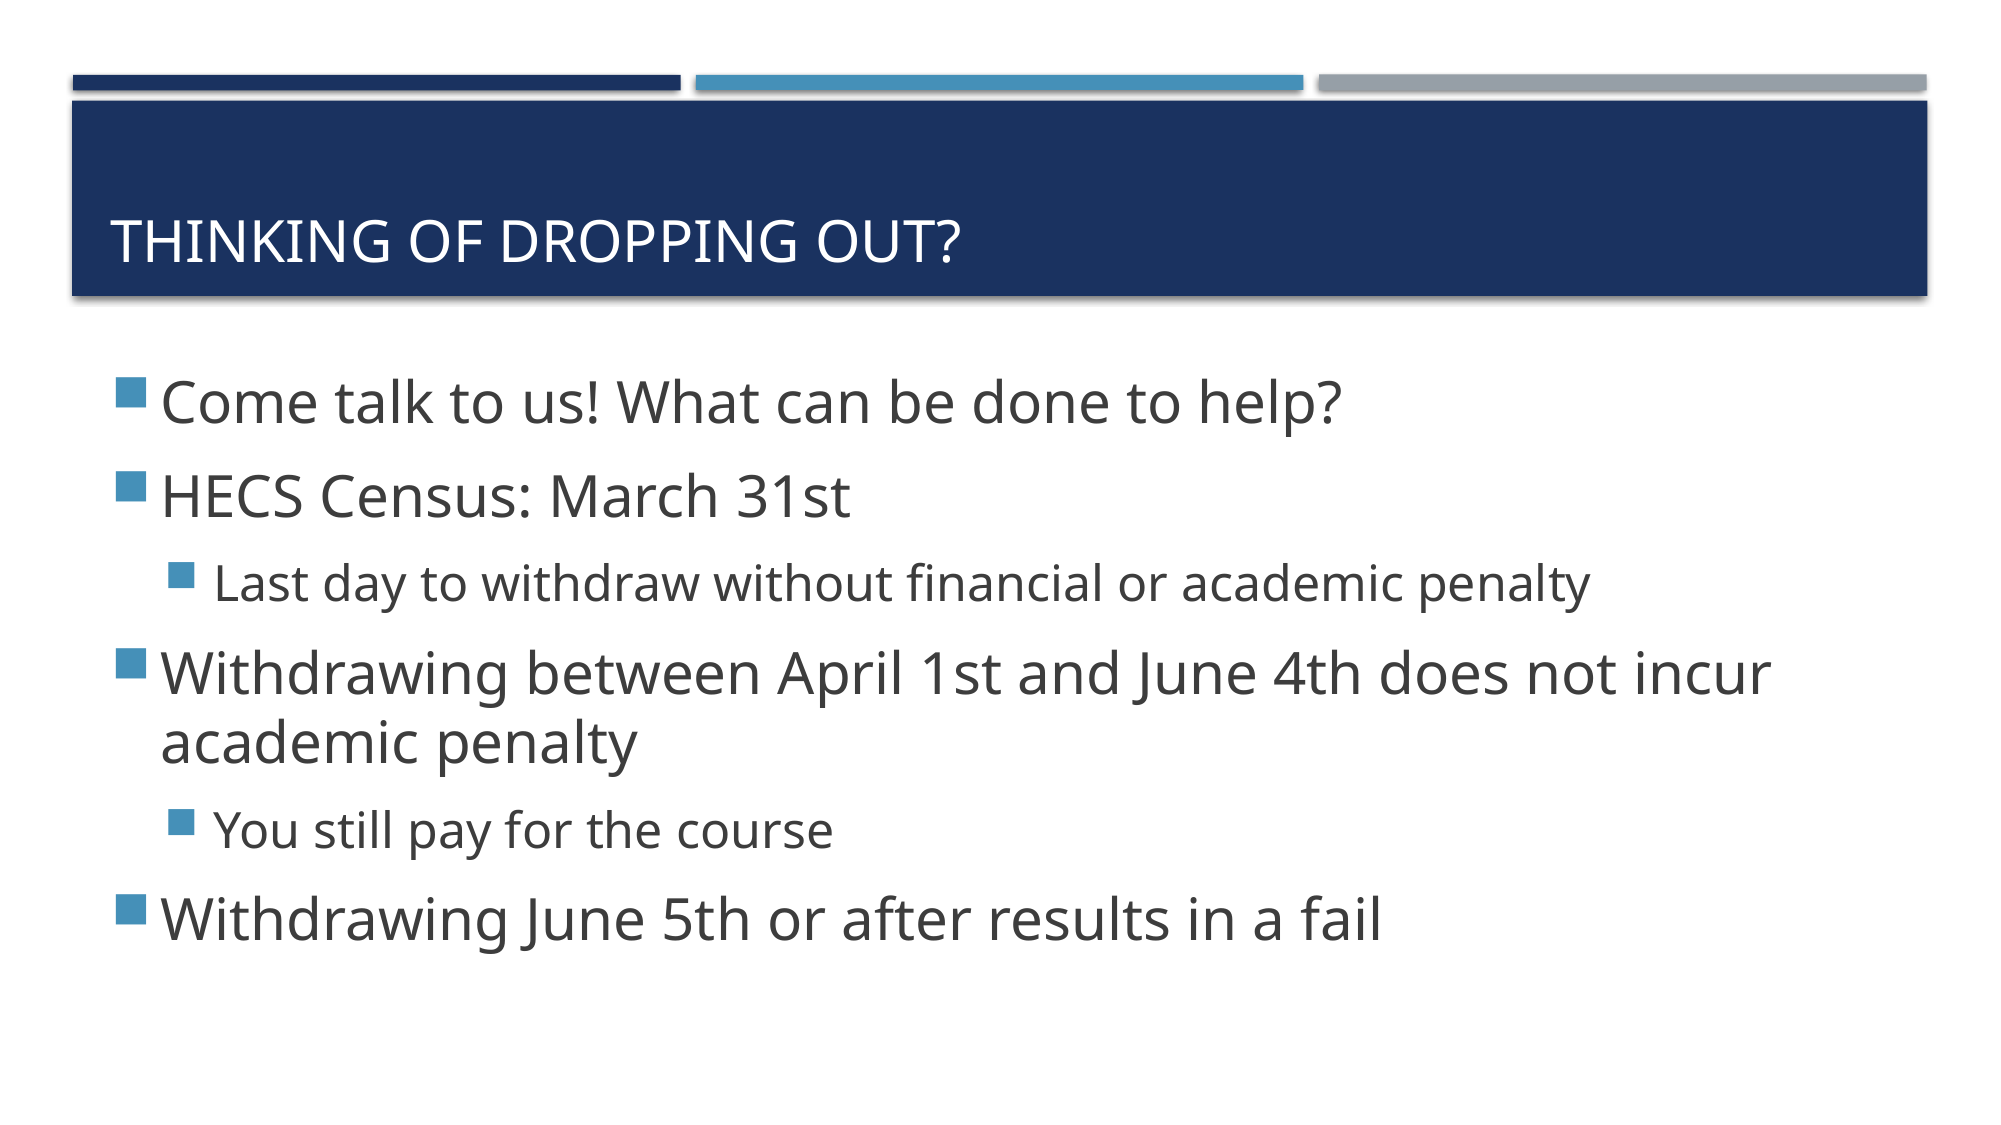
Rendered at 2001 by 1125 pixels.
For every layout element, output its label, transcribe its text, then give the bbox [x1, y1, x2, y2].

list Come talk to us! What can be done to help? HECS Census: March 31st Last day to withdraw without financial or academic penalty Withdrawing between April 1st and June 4th does not incur academic penalty You still pay for the course Withdrawing June 5th or after results in a fail [95, 357, 1905, 962]
title Thinking of dropping Out? [95, 115, 1905, 282]
